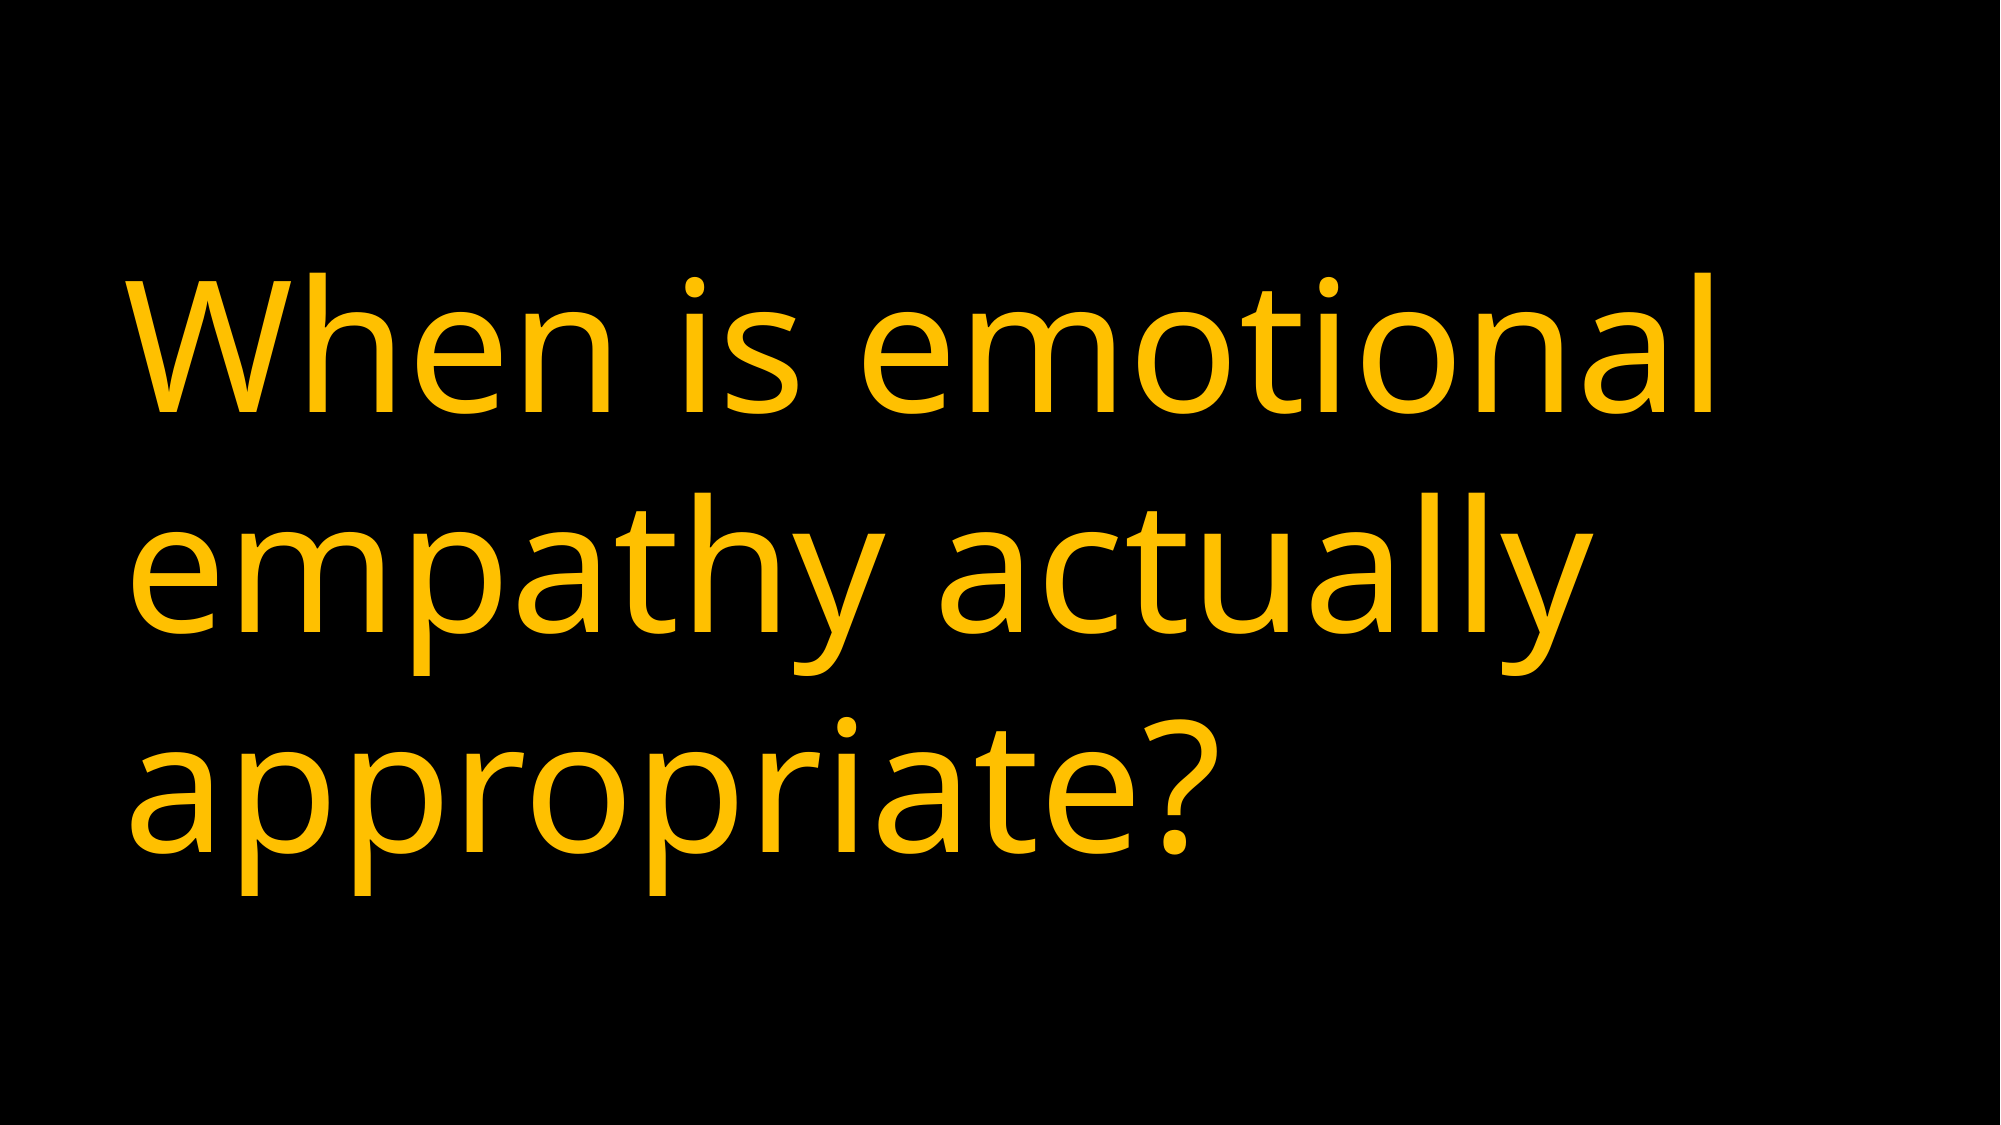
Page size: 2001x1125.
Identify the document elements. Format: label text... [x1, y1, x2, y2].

text_box When is emotional empathy actually appropriate? [109, 221, 1874, 897]
